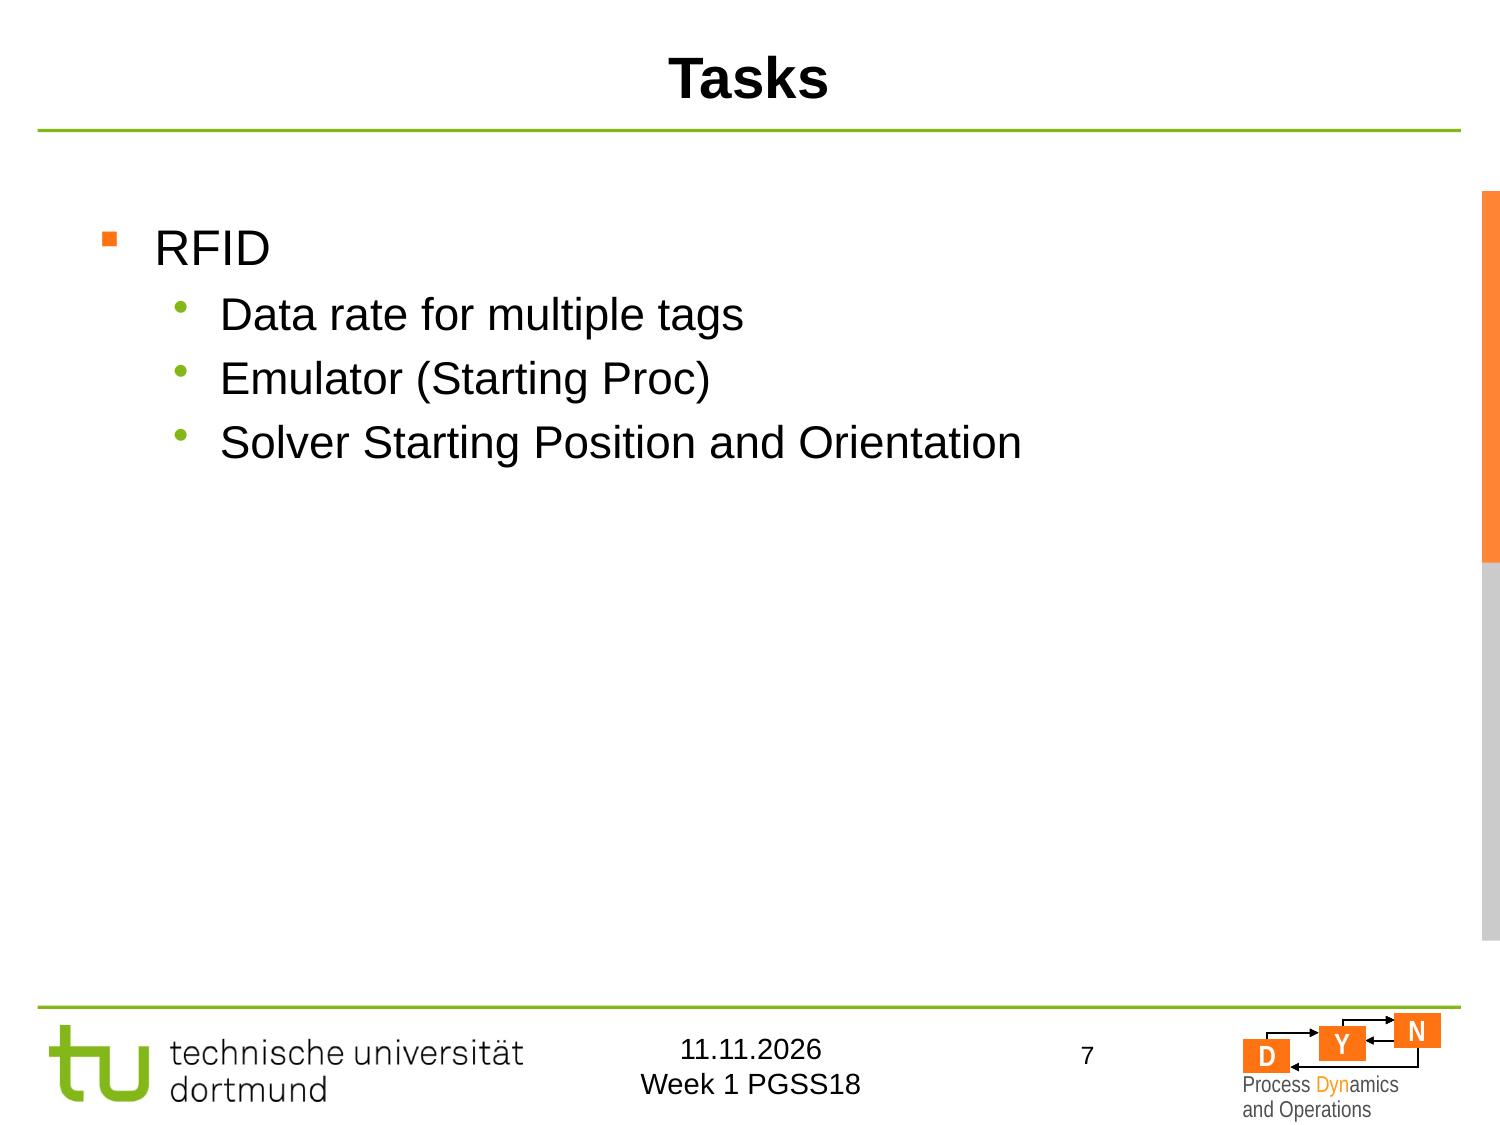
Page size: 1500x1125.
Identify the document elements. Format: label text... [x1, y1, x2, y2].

picture [49, 1025, 523, 1102]
slide_number 7 [906, 1031, 1095, 1107]
title Tasks [81, 10, 1417, 141]
list RFID Data rate for multiple tags Emulator (Starting Proc) Solver Starting Position and Orientation [82, 207, 1418, 977]
